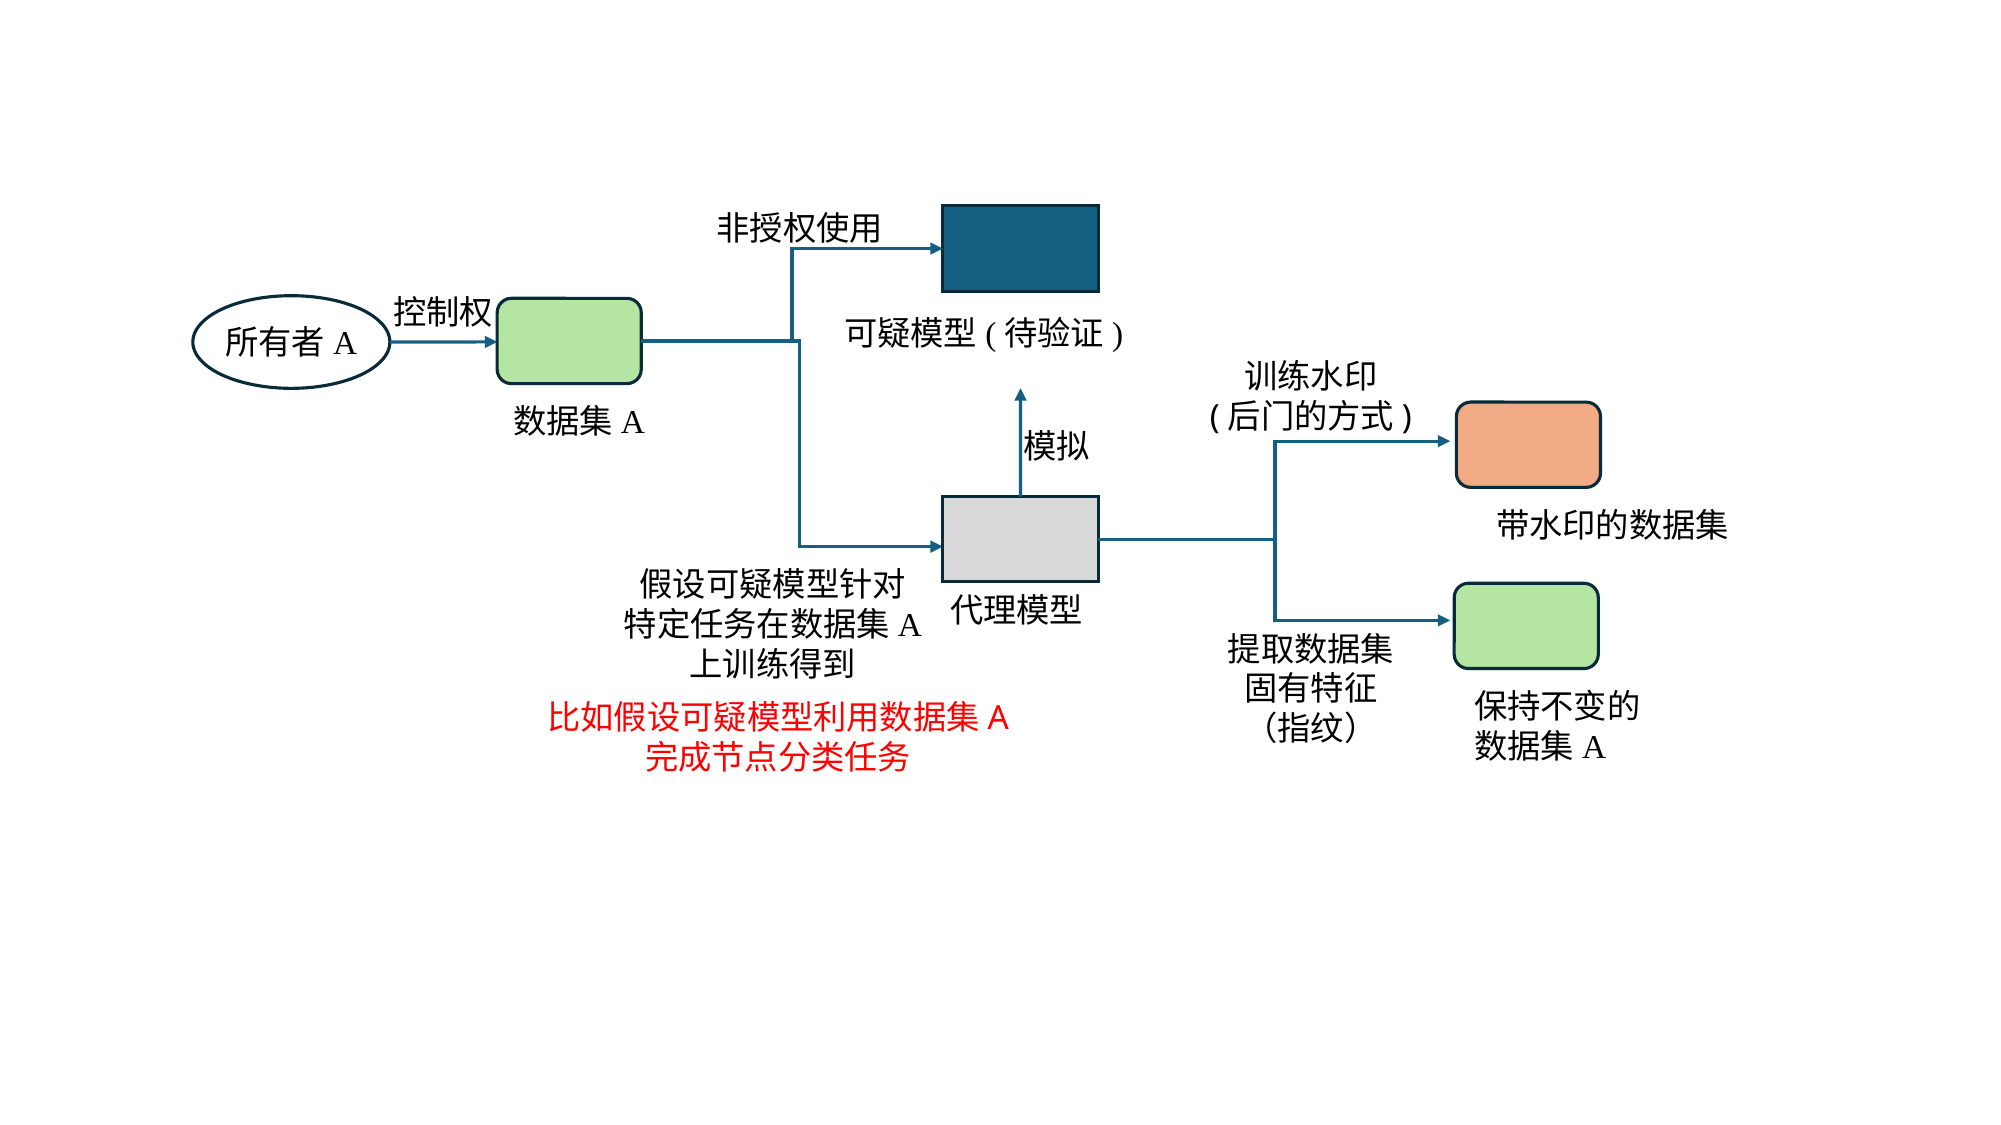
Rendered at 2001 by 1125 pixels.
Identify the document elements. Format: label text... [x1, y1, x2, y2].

text_box [941, 495, 1097, 581]
text_box [191, 294, 392, 390]
text_box [941, 204, 1100, 293]
text_box 提取数据集 固有特征 （指纹） [1212, 621, 1409, 755]
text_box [1097, 538, 1451, 621]
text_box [640, 248, 944, 342]
text_box 数据集A [498, 392, 656, 448]
text_box 模拟 [1022, 417, 1106, 473]
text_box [656, 340, 944, 548]
text_box [1454, 400, 1603, 489]
text_box 控制权 [378, 283, 509, 339]
text_box 比如假设可疑模型利用数据集A 完成节点分类任务 [532, 688, 1024, 784]
text_box 假设可疑模型针对 特定任务在数据集A 上训练得到 [609, 555, 937, 688]
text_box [1097, 440, 1451, 538]
text_box 保持不变的 数据集A [1459, 677, 1656, 773]
text_box 代理模型 [935, 581, 1098, 637]
text_box [495, 296, 643, 386]
text_box 模拟 [1009, 417, 1019, 473]
text_box 可疑模型(待验证) [944, 304, 1138, 360]
text_box [1452, 581, 1600, 671]
text_box 训练水印 (后门的方式) [1194, 347, 1427, 440]
text_box 非授权使用 [701, 199, 898, 248]
